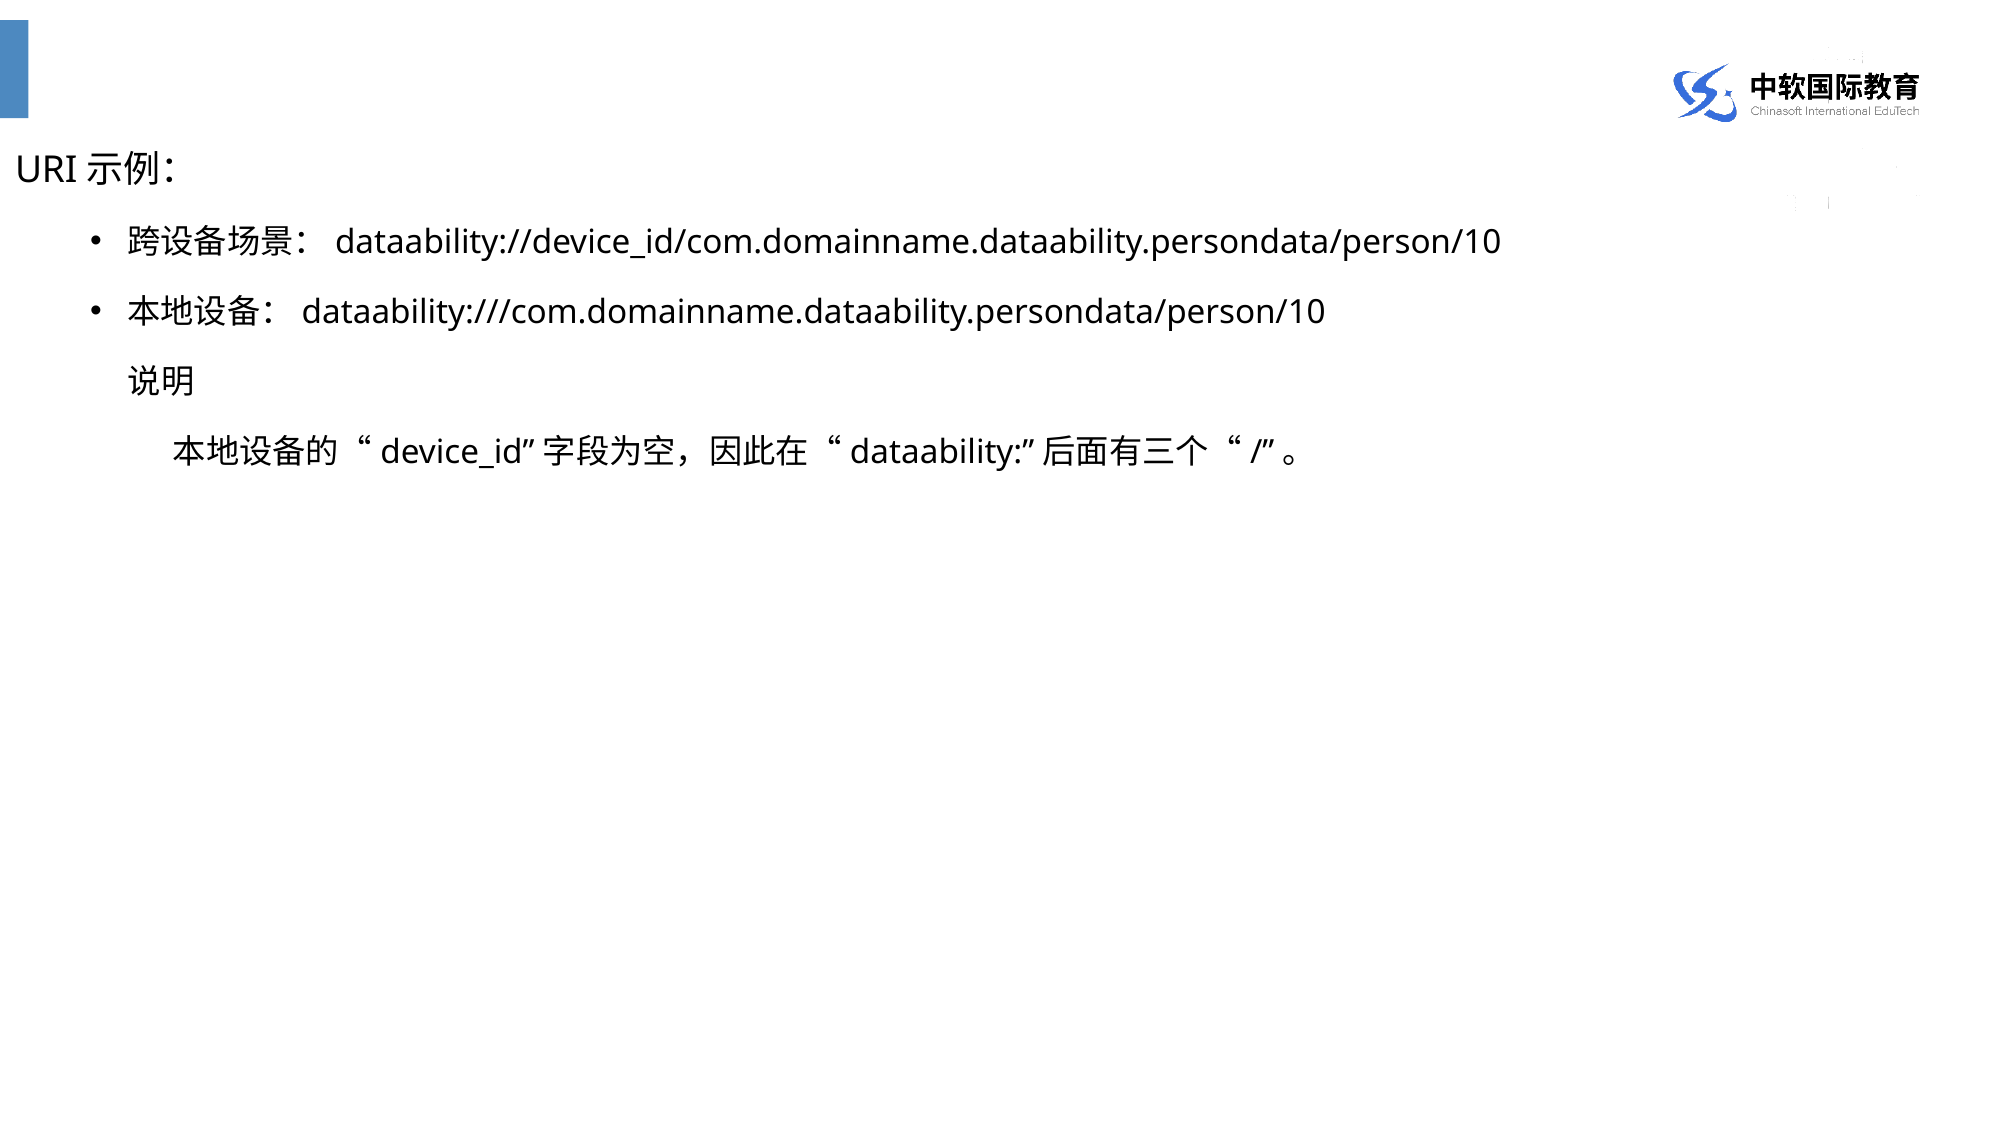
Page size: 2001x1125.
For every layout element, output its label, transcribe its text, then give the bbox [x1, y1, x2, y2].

list URI示例： 跨设备场景：dataability://device_id/com.domainname.dataability.persondata/person/10 本地设备：dataability:///com.domainname.dataability.persondata/person/10 说明 本地设备的“device_id”字段为空，因此在“dataability:”后面有三个“/”。 [0, 115, 2000, 899]
picture [1611, 26, 1981, 115]
